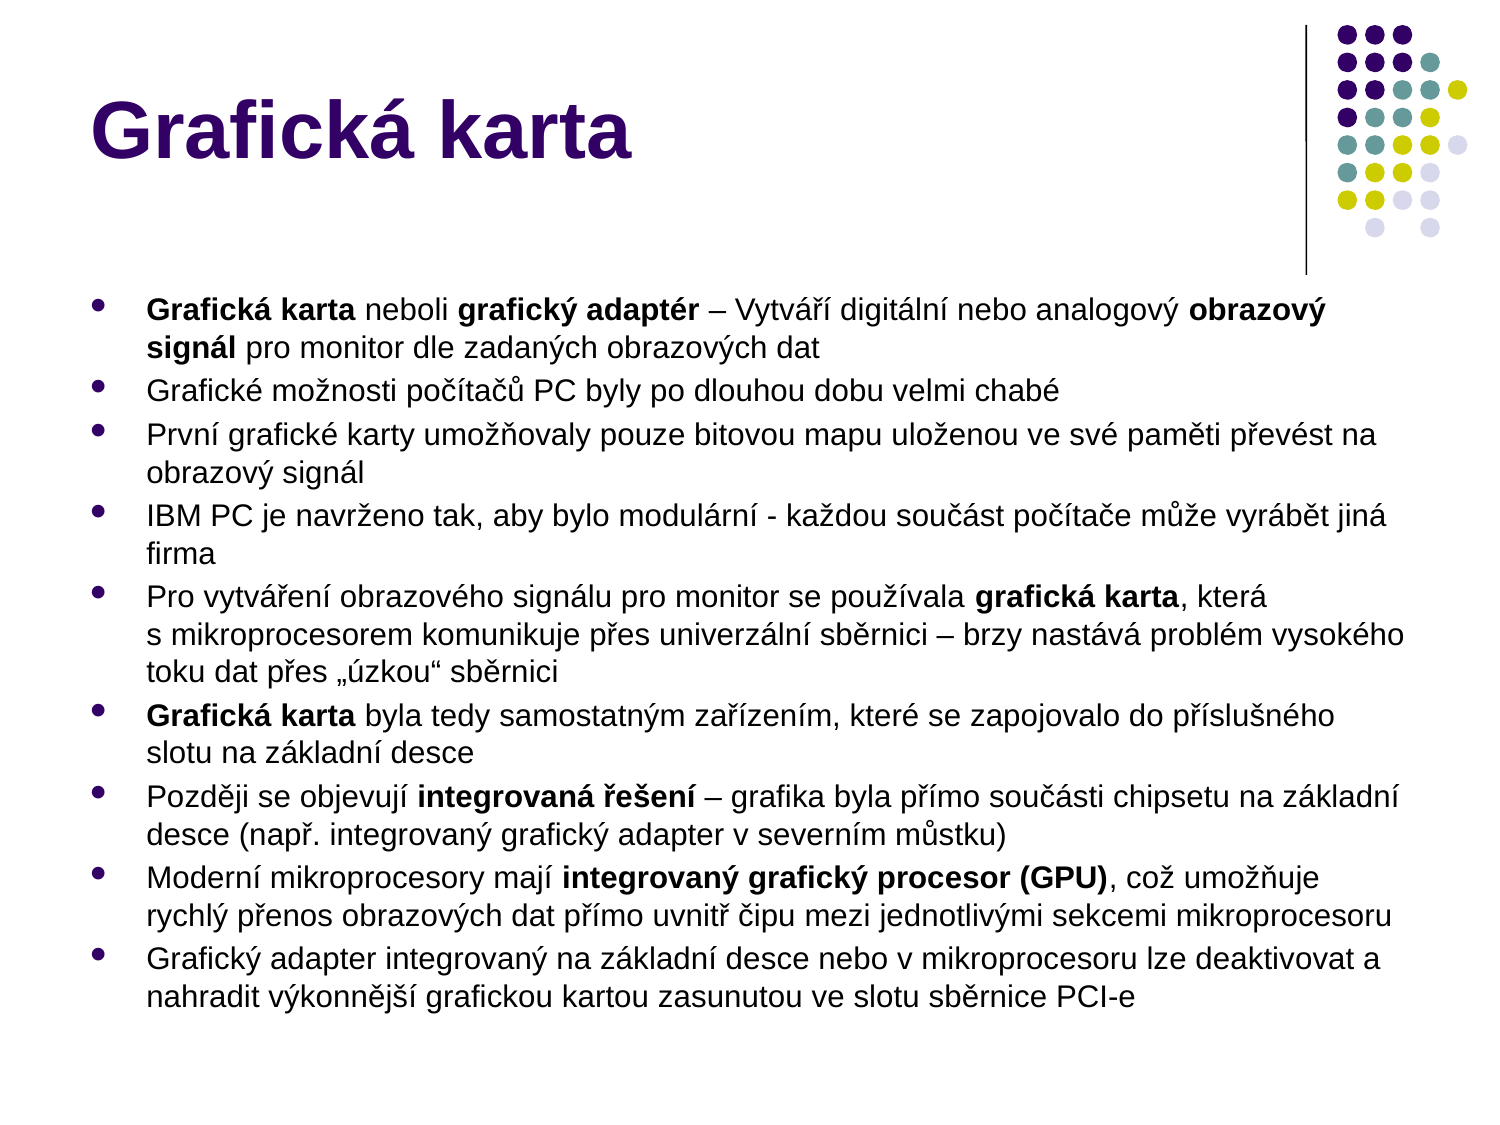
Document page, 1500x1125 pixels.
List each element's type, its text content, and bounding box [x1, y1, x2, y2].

list Grafická karta neboli grafický adaptér – Vytváří digitální nebo analogový obrazový signál pro monitor dle zadaných obrazových dat Grafické možnosti počítačů PC byly po dlouhou dobu velmi chabé První grafické karty umožňovaly pouze bitovou mapu uloženou ve své paměti převést na obrazový signál IBM PC je navrženo tak, aby bylo modulární - každou součást počítače může vyrábět jiná firma Pro vytváření obrazového signálu pro monitor se používala grafická karta, která s mikroprocesorem komunikuje přes univerzální sběrnici – brzy nastává problém vysokého toku dat přes „úzkou“ sběrnici Grafická karta byla tedy samostatným zařízením, které se zapojovalo do příslušného slotu na základní desce Později se objevují integrovaná řešení – grafika byla přímo součásti chipsetu na základní desce (např. integrovaný grafický adapter v severním můstku) Moderní mikroprocesory mají integrovaný grafický procesor (GPU), což umožňuje rychlý přenos obrazových dat přímo uvnitř čipu mezi jednotlivými sekcemi mikroprocesoru Grafický adapter integrovaný na základní desce nebo v mikroprocesoru lze deaktivovat a nahradit výkonnější grafickou kartou zasunutou ve slotu sběrnice PCI-e [75, 282, 1425, 1047]
title Grafická karta [75, 20, 1313, 233]
